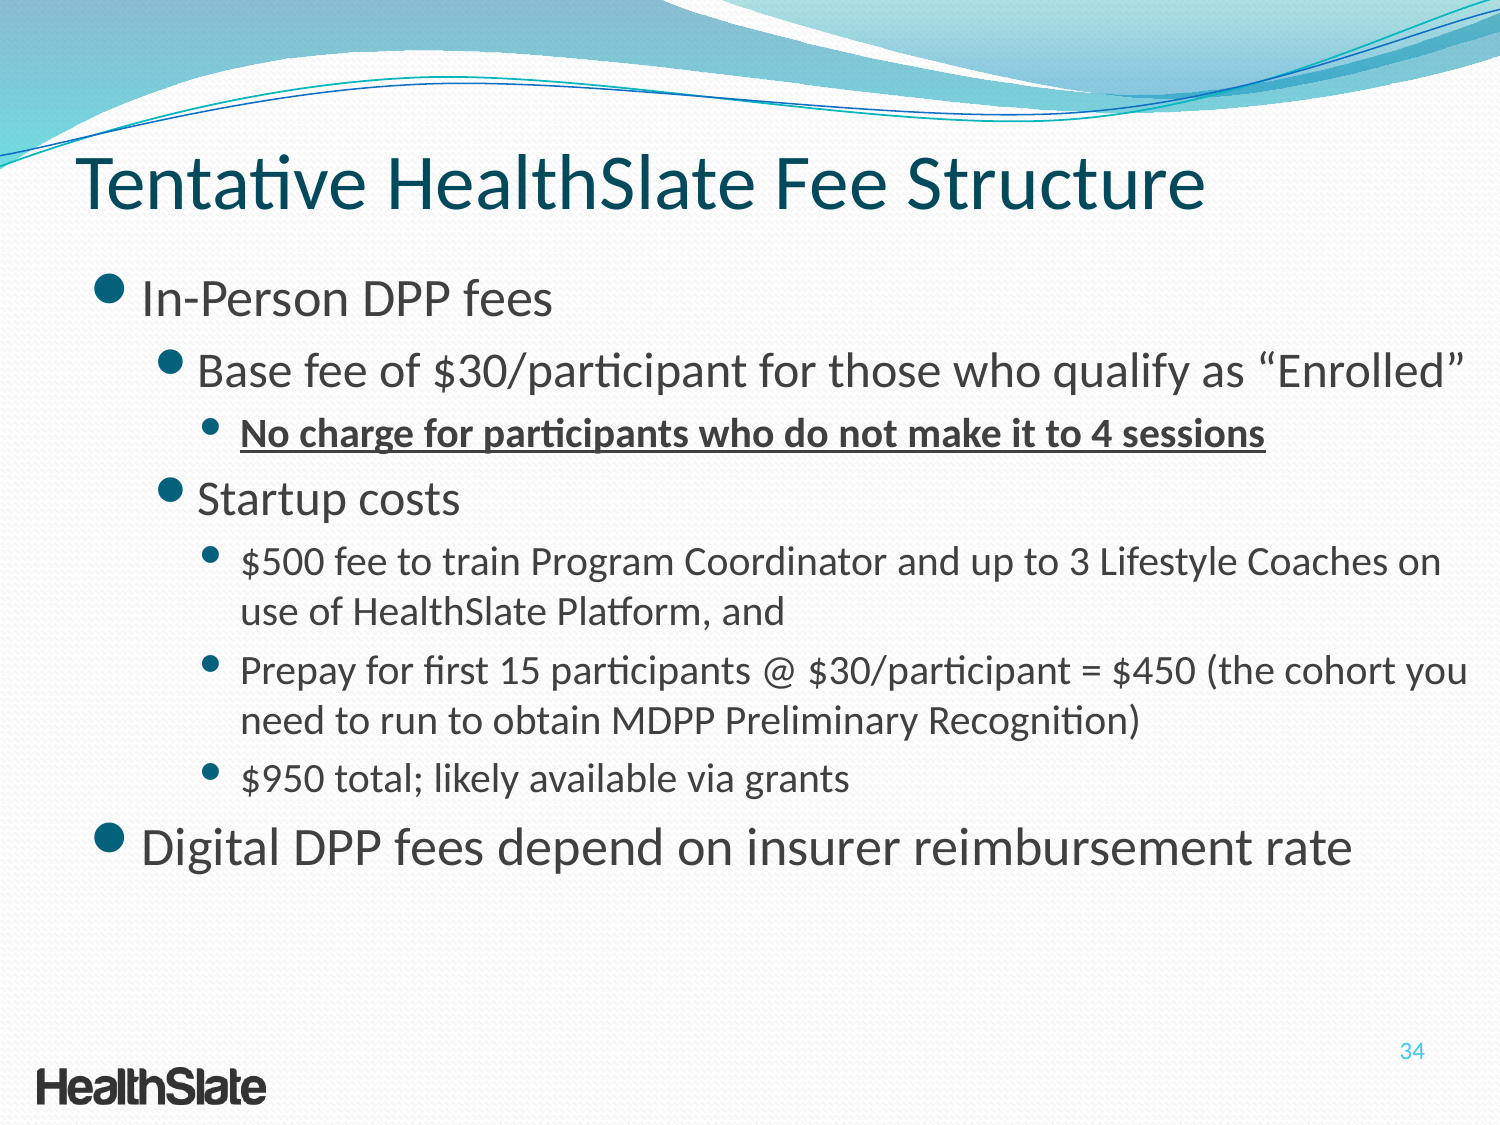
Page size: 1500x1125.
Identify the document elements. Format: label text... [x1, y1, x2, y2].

list In-Person DPP fees Base fee of $30/participant for those who qualify as “Enrolled” No charge for participants who do not make it to 4 sessions Startup costs $500 fee to train Program Coordinator and up to 3 Lifestyle Coaches on use of HealthSlate Platform, and Prepay for first 15 participants @ $30/participant = $450 (the cohort you need to run to obtain MDPP Preliminary Recognition) $950 total; likely available via grants Digital DPP fees depend on insurer reimbursement rate [74, 254, 1500, 976]
title Tentative HealthSlate Fee Structure [74, 37, 1426, 226]
picture [37, 1067, 266, 1105]
slide_number 34 [1299, 1005, 1425, 1066]
